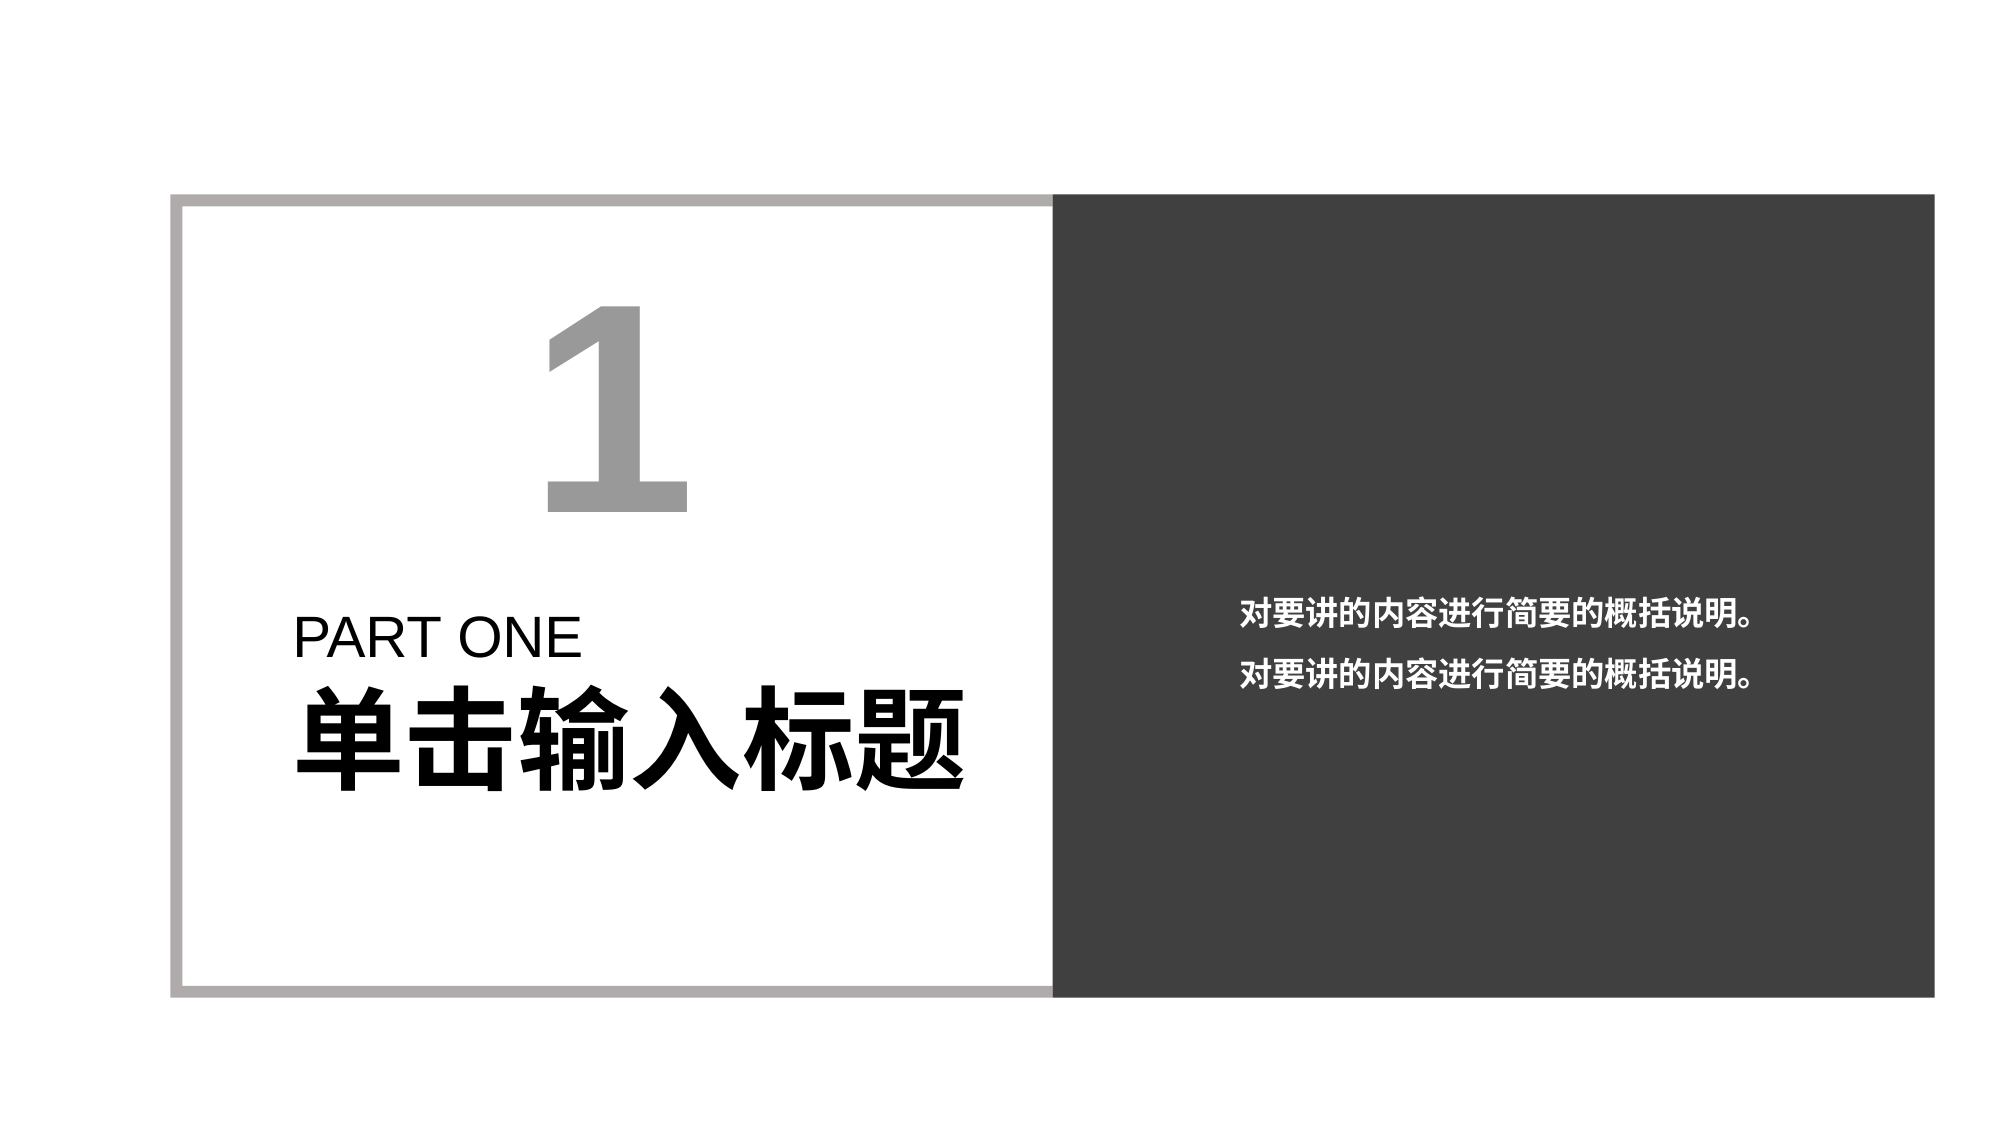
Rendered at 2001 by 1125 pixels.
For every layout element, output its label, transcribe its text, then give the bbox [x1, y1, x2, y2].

text_box [169, 193, 1052, 999]
text_box 对要讲的内容进行简要的概括说明。 对要讲的内容进行简要的概括说明。 [1224, 577, 1759, 701]
text_box 1 [514, 207, 720, 580]
text_box PART ONE 单击输入标题 [289, 596, 1000, 854]
text_box [1052, 193, 1936, 999]
